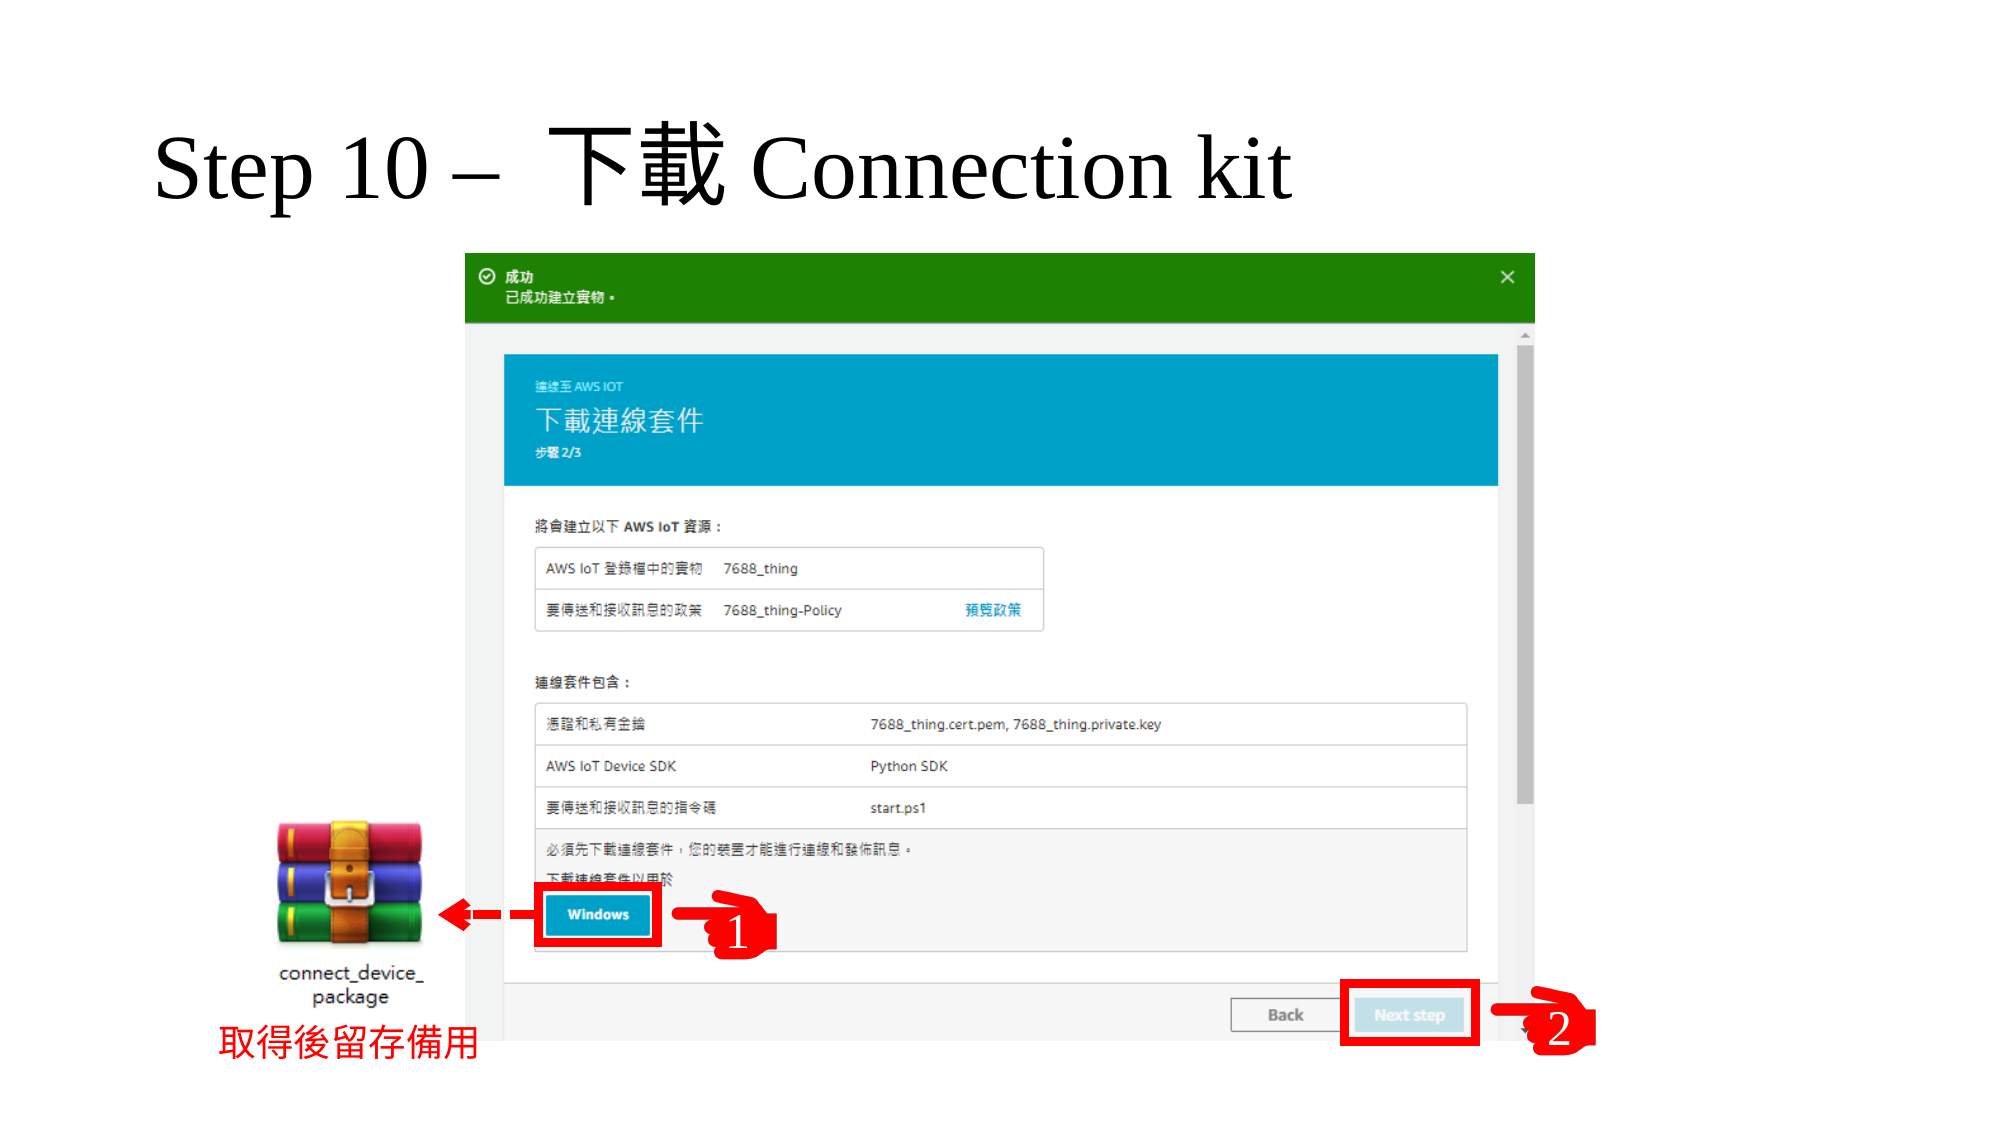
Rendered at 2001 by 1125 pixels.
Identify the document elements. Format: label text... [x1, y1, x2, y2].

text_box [664, 865, 784, 984]
title Step 10 – 下載Connection kit [137, 59, 1863, 278]
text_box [1483, 961, 1603, 1081]
text_box 取得後留存備用 [204, 1011, 497, 1072]
picture [262, 813, 438, 1016]
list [465, 253, 1535, 1041]
